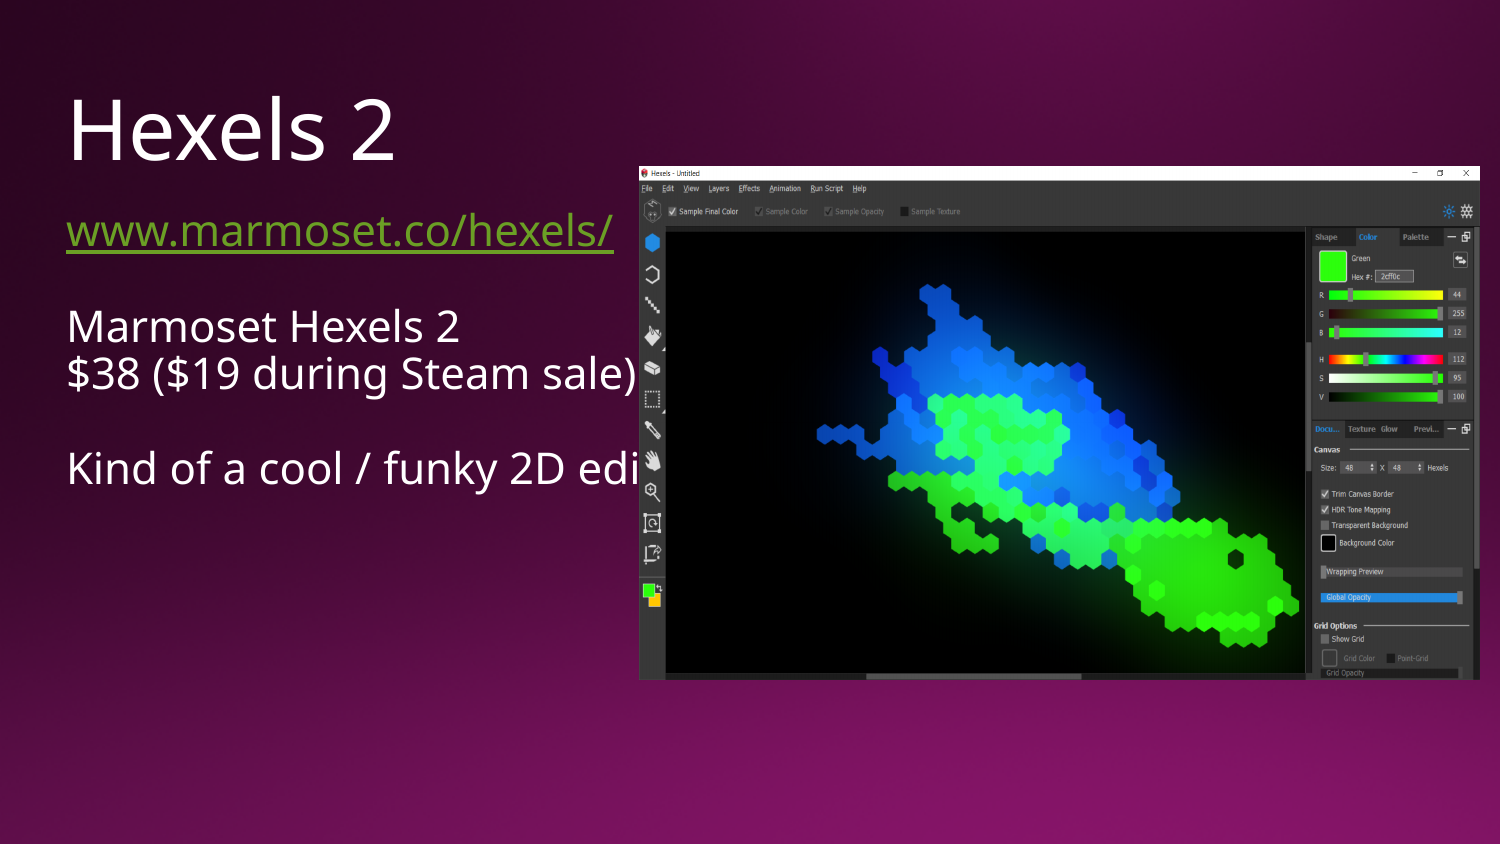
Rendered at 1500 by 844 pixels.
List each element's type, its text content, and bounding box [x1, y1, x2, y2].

title Hexels 2 [51, 72, 1449, 167]
list www.marmoset.co/hexels/ Marmoset Hexels 2 $38 ($19 during Steam sale) Kind of a cool / funky 2D editor [51, 189, 1449, 750]
picture [0, 0, 1500, 844]
